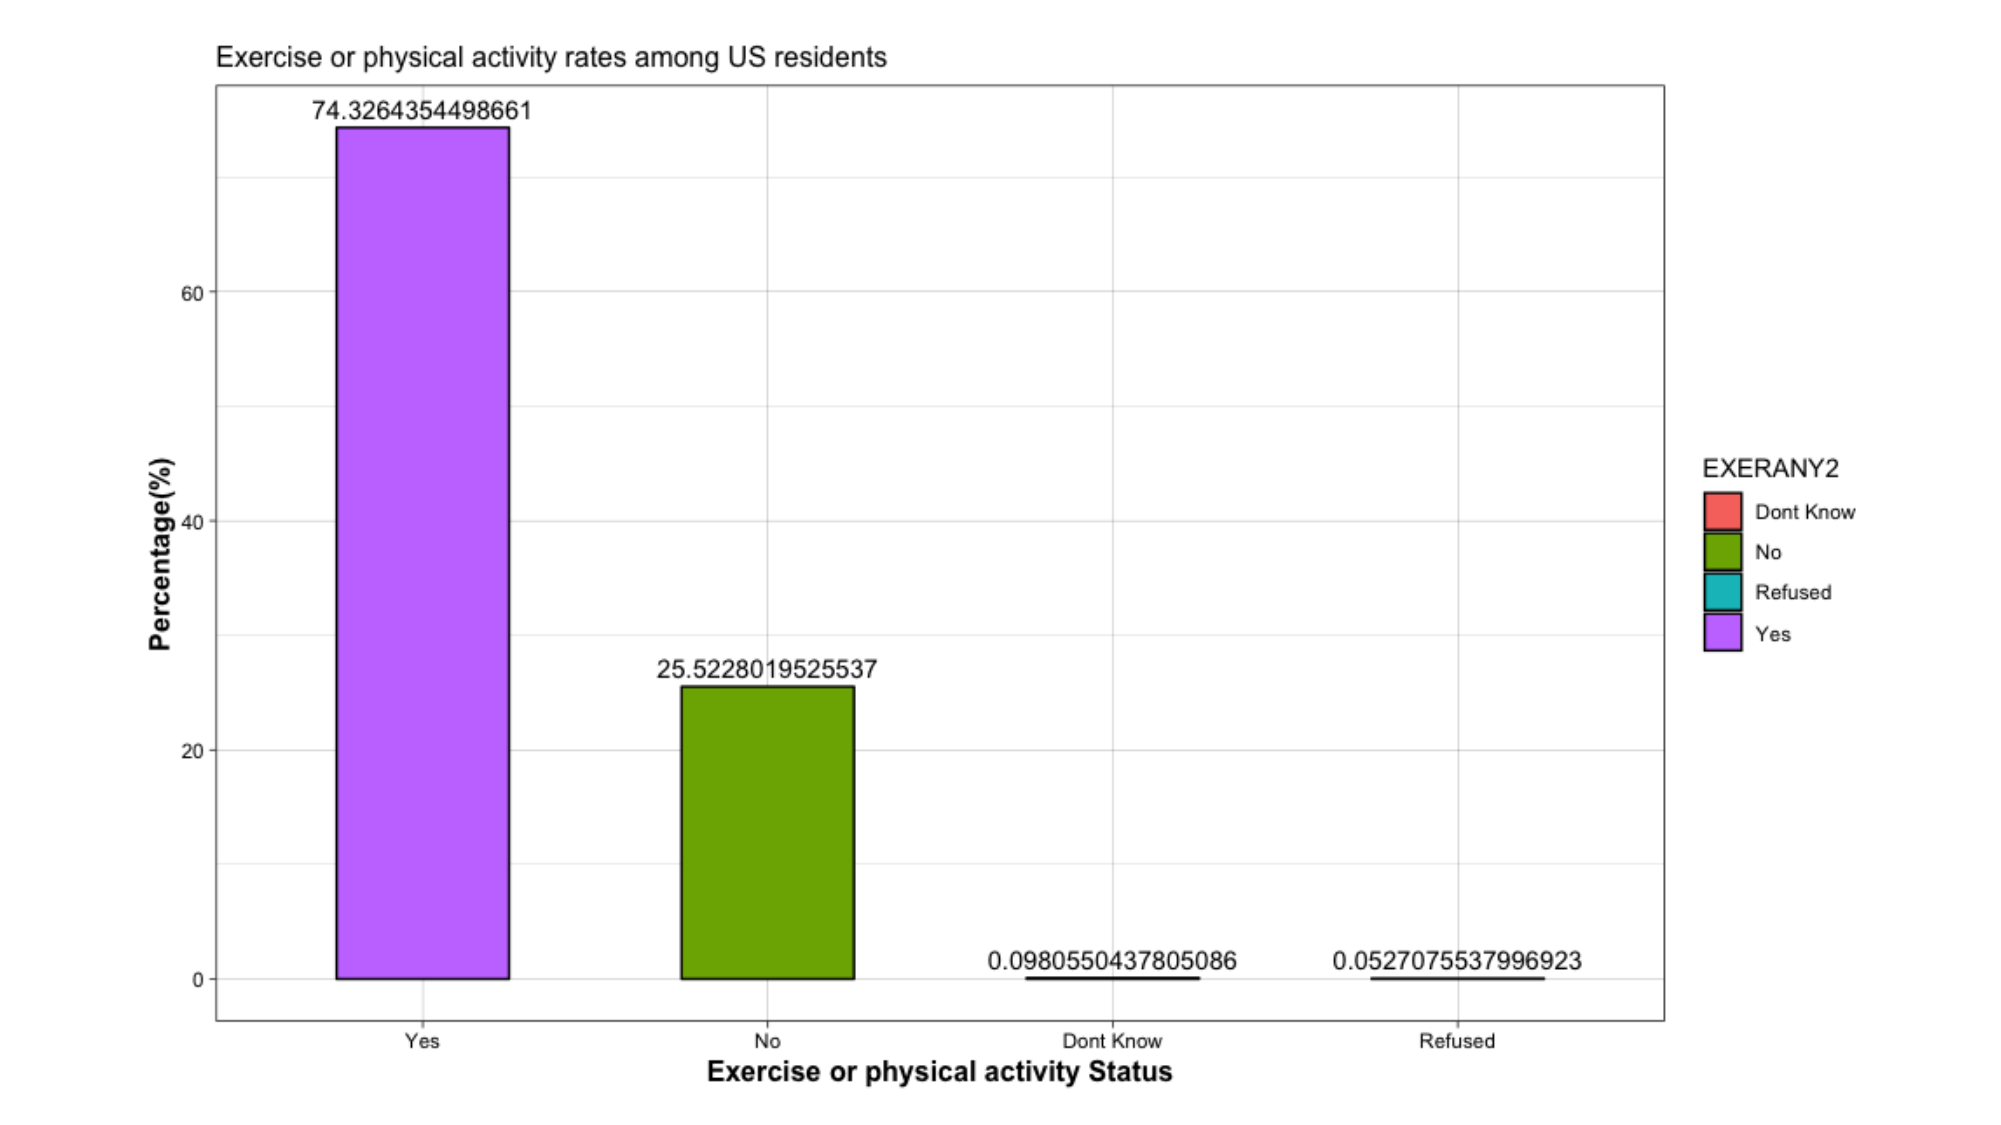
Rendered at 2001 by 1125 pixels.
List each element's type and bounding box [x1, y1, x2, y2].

list [137, 34, 1882, 1099]
